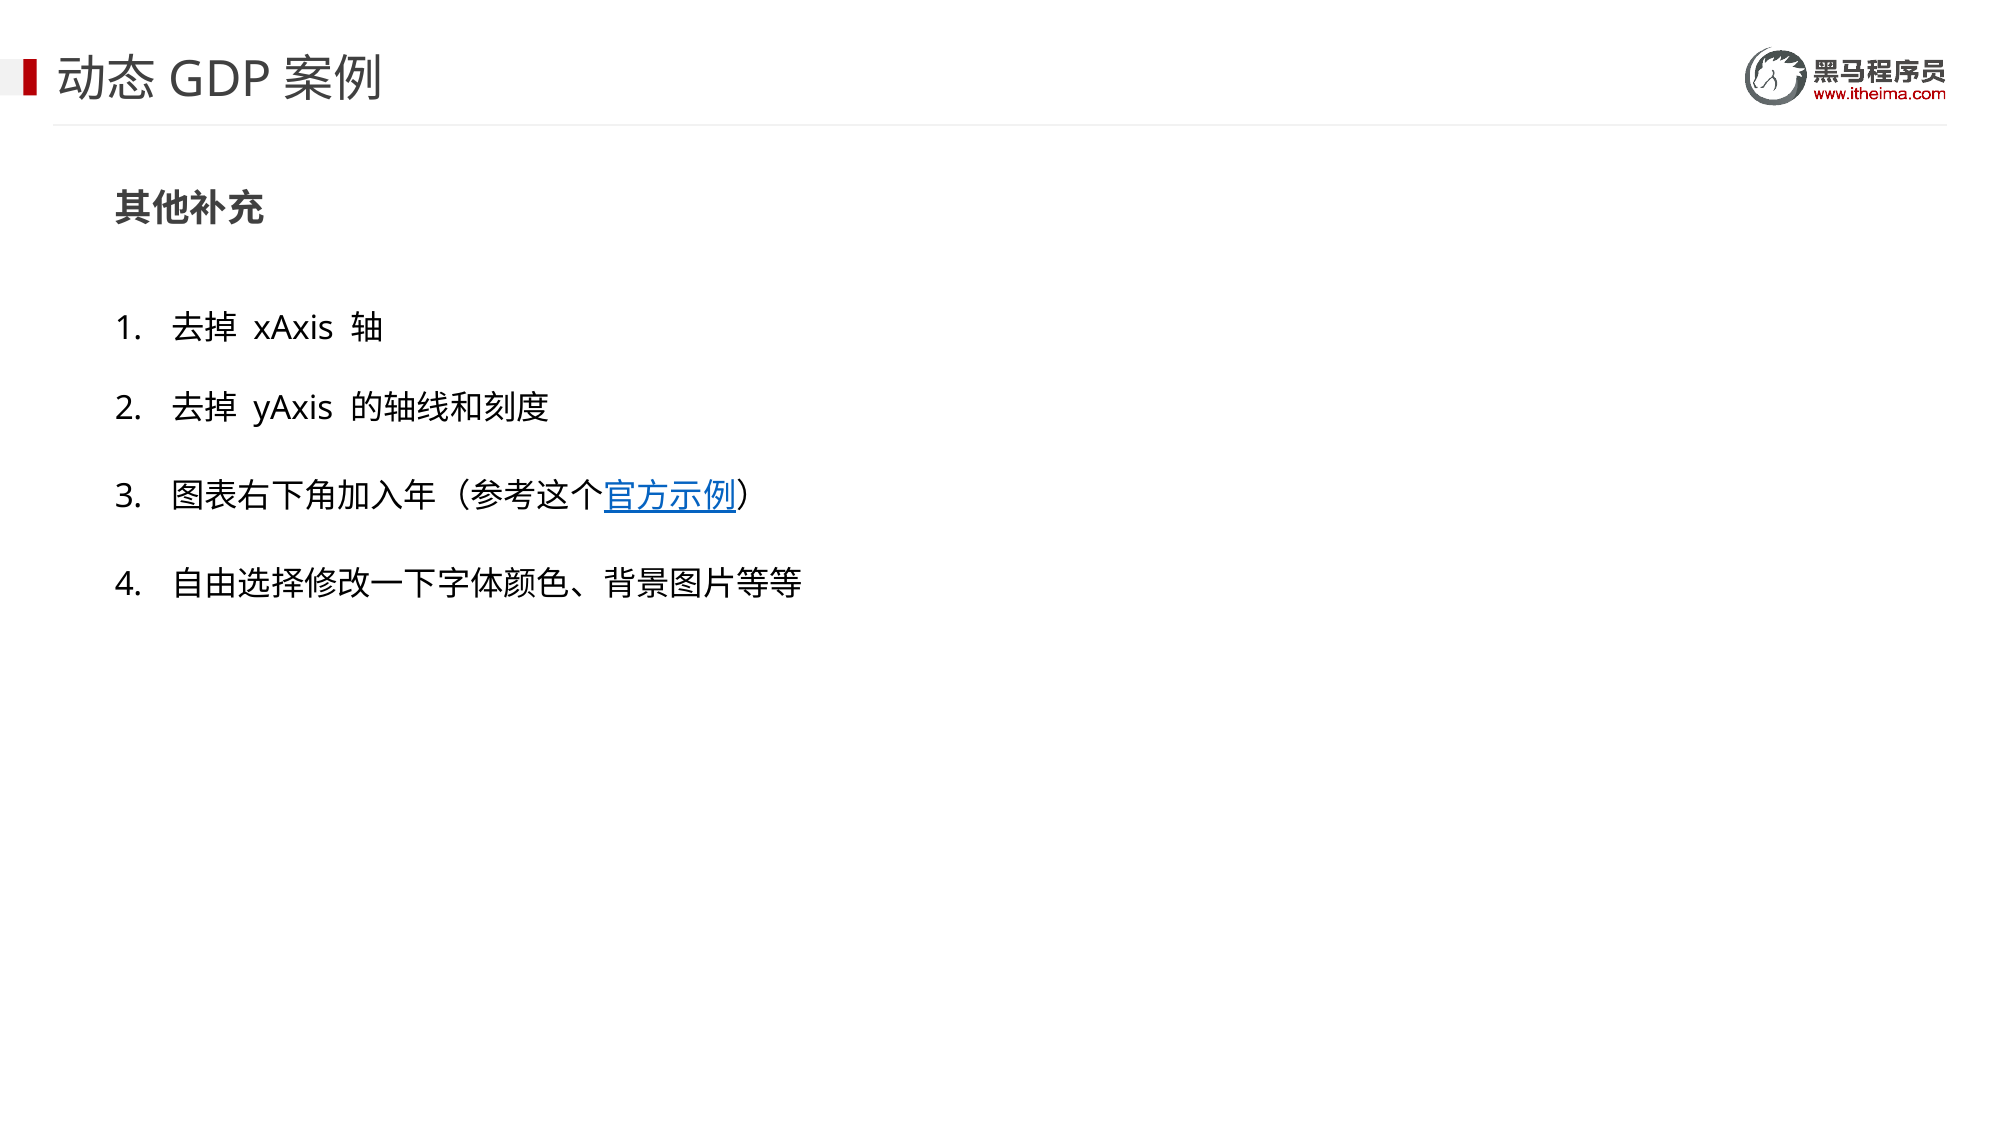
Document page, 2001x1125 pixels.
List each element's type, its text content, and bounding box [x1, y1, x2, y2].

picture [1744, 46, 1946, 106]
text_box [0, 59, 37, 96]
text_box 去掉 xAxis 轴 去掉 yAxis 的轴线和刻度 图表右下角加入年（参考这个官方示例） 自由选择修改一下字体颜色、背景图片等等 [100, 259, 1112, 610]
text_box 动态GDP案例 [41, 39, 399, 115]
text_box 其他补充 [100, 176, 280, 236]
